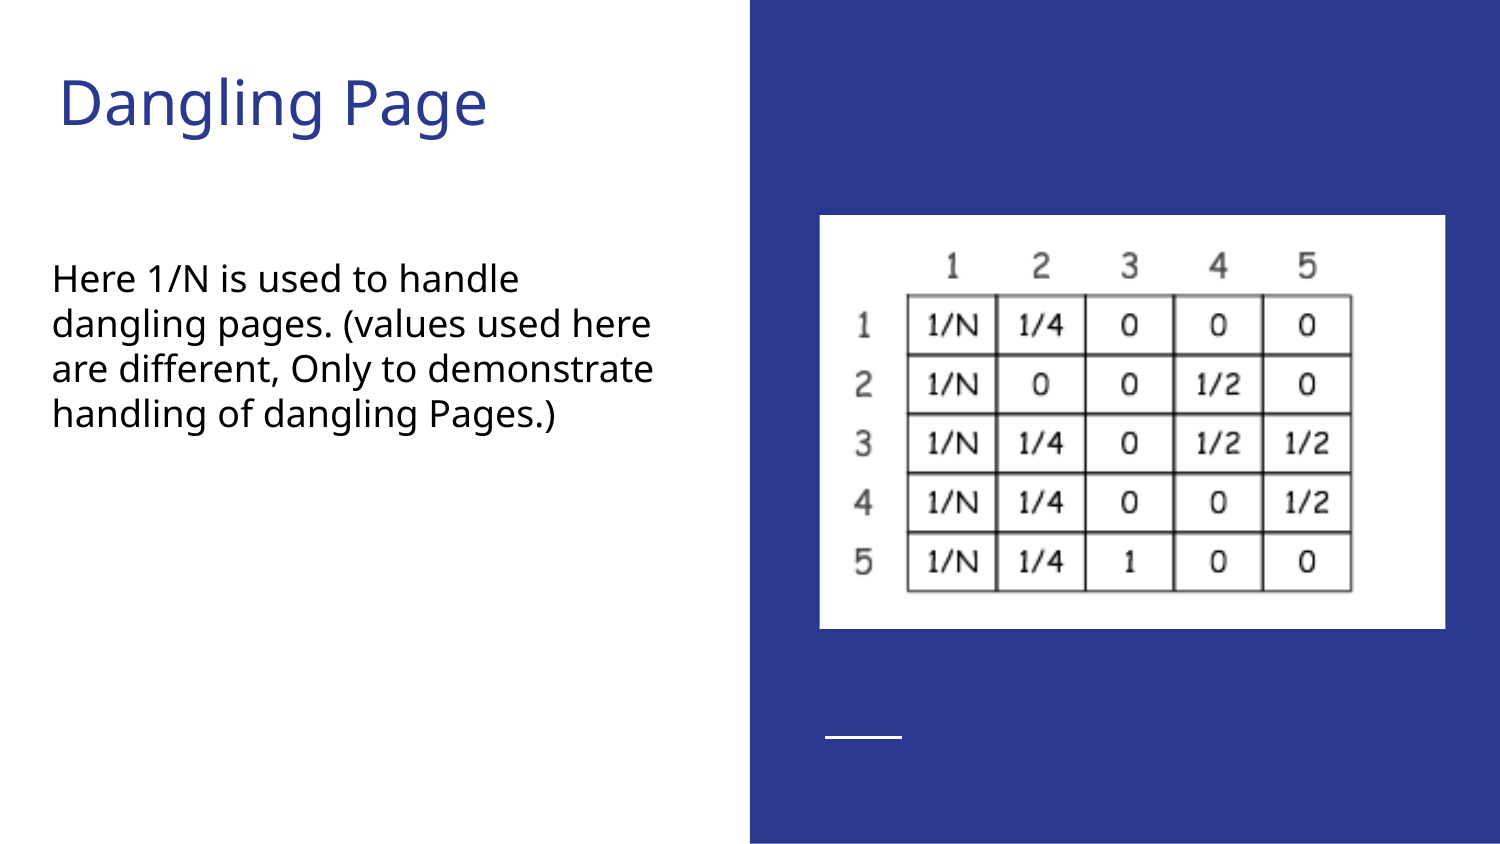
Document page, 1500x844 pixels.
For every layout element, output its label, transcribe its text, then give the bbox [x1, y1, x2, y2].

subtitle Here 1/N is used to handle dangling pages. (values used here are different, Only to demonstrate handling of dangling Pages.) [36, 239, 701, 605]
picture [819, 214, 1446, 629]
title Dangling Page [43, 49, 708, 153]
